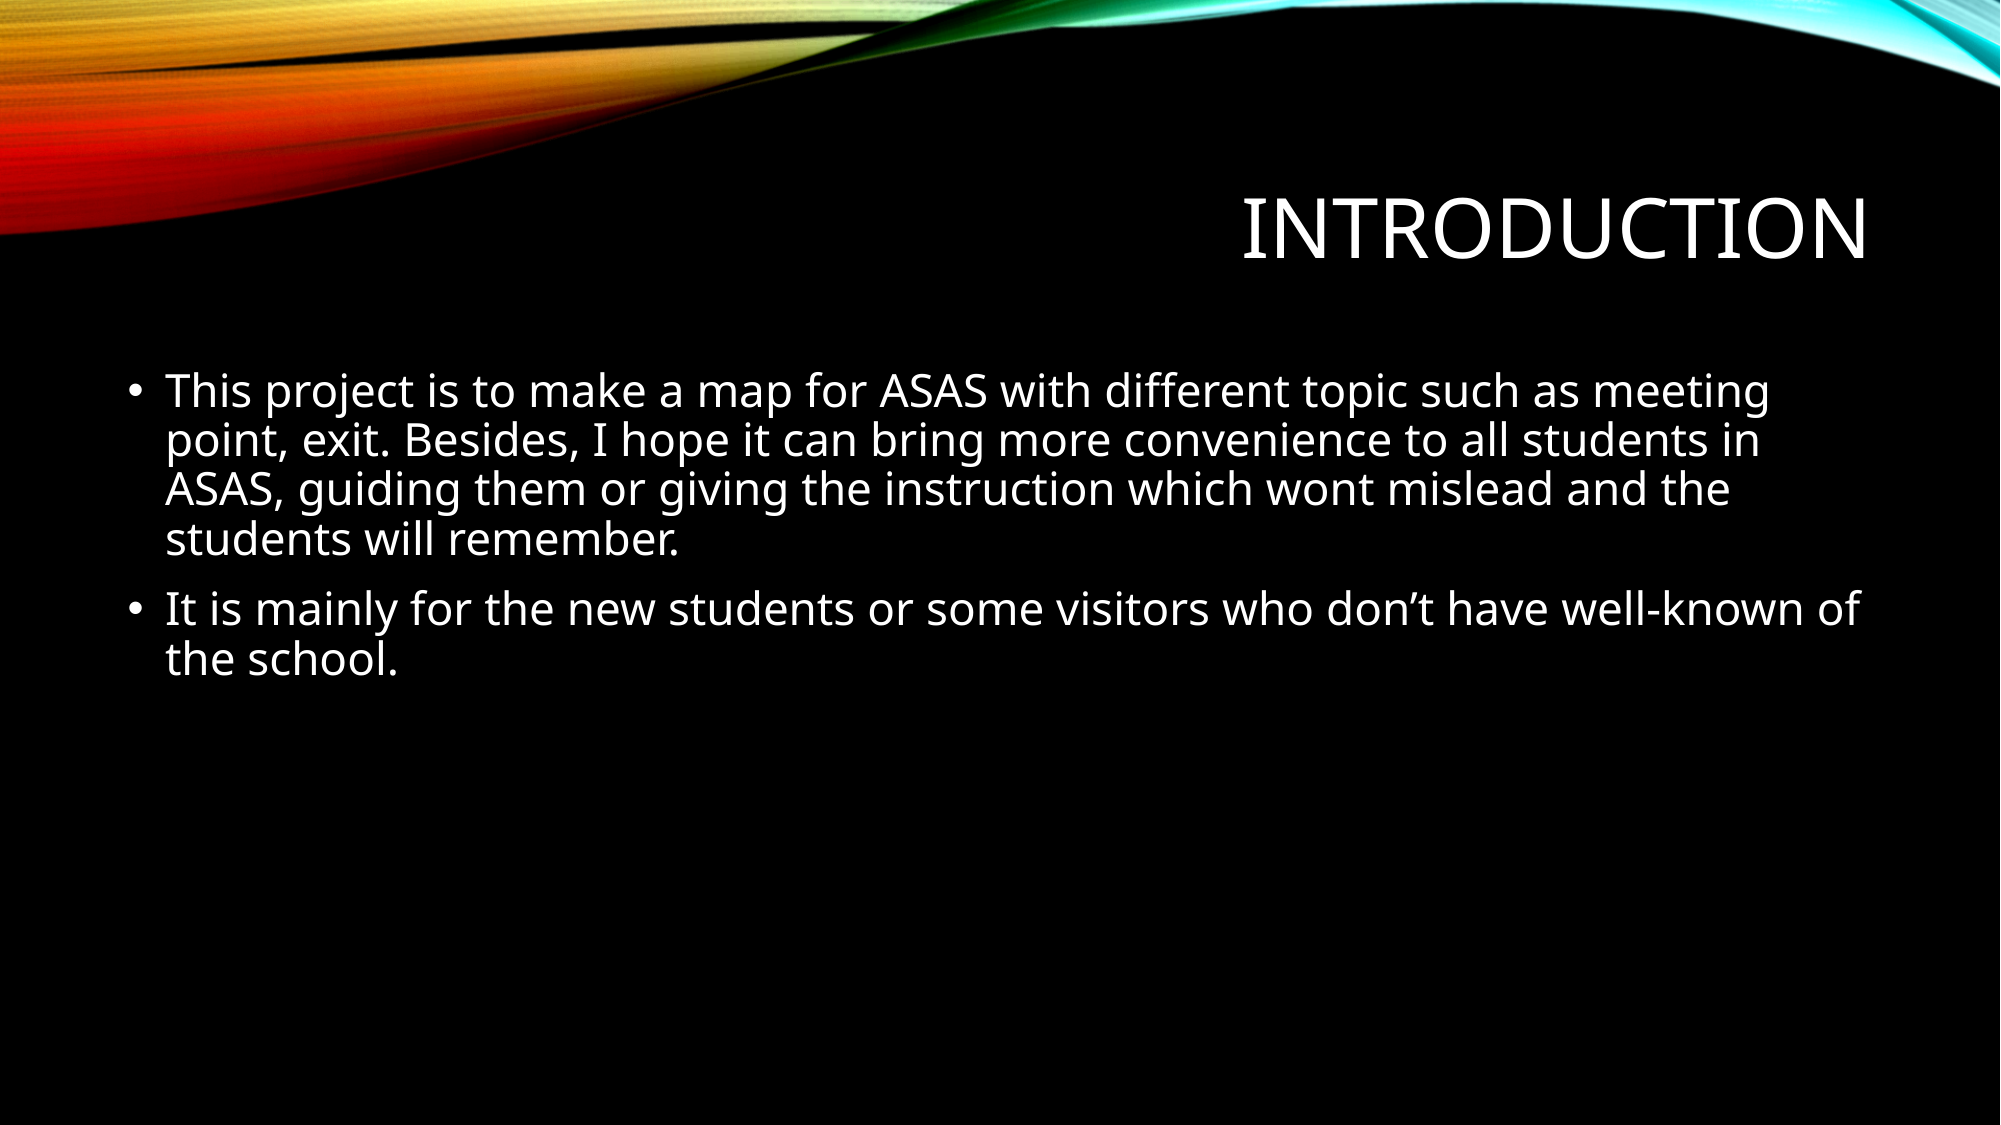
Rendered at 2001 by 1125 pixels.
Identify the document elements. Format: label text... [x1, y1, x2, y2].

title Introduction [474, 125, 1888, 338]
picture [0, 0, 2000, 237]
list This project is to make a map for ASAS with different topic such as meeting point, exit. Besides, I hope it can bring more convenience to all students in ASAS, guiding them or giving the instruction which wont mislead and the students will remember. It is mainly for the new students or some visitors who don’t have well-known of the school. [112, 360, 1888, 1021]
